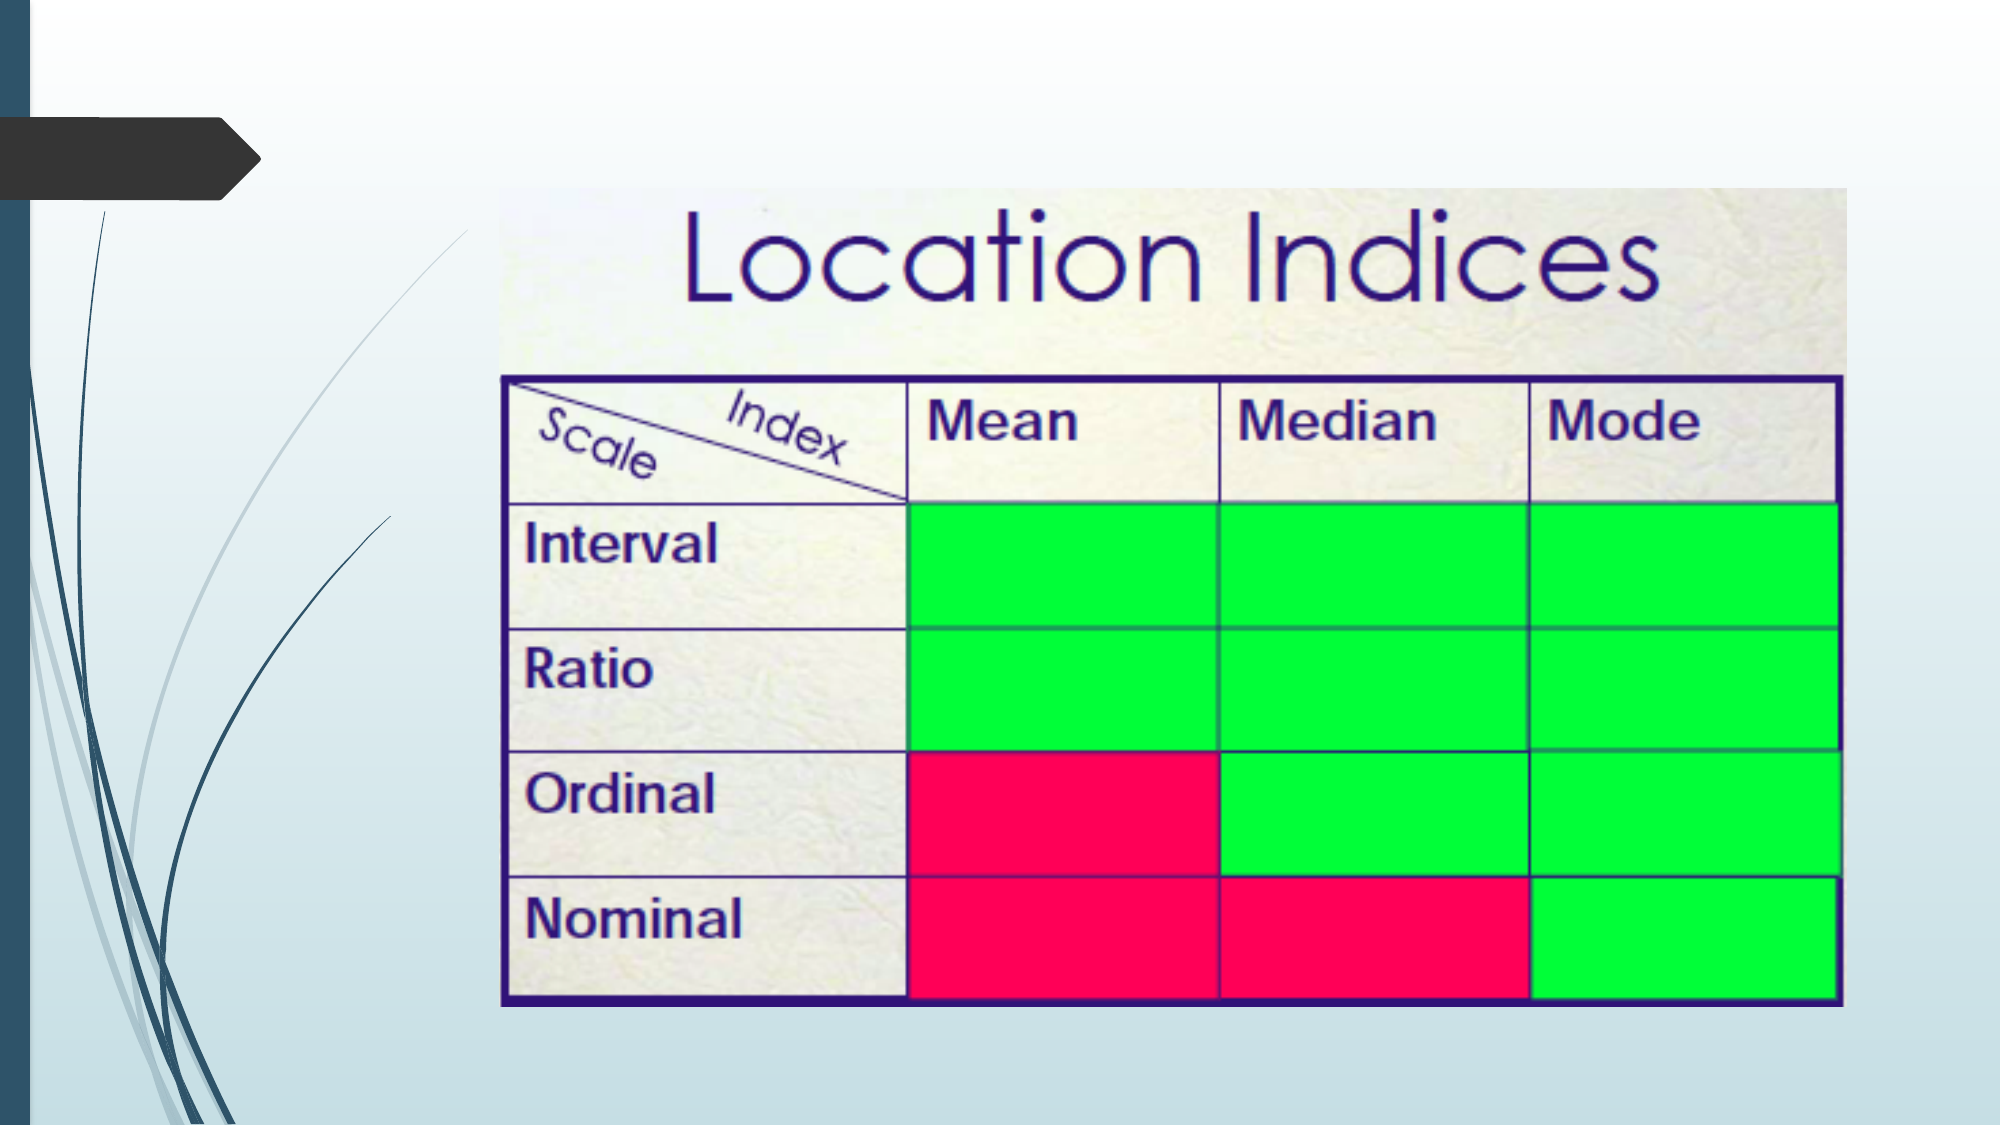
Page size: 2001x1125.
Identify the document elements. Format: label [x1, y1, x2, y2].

list [498, 188, 1847, 1007]
